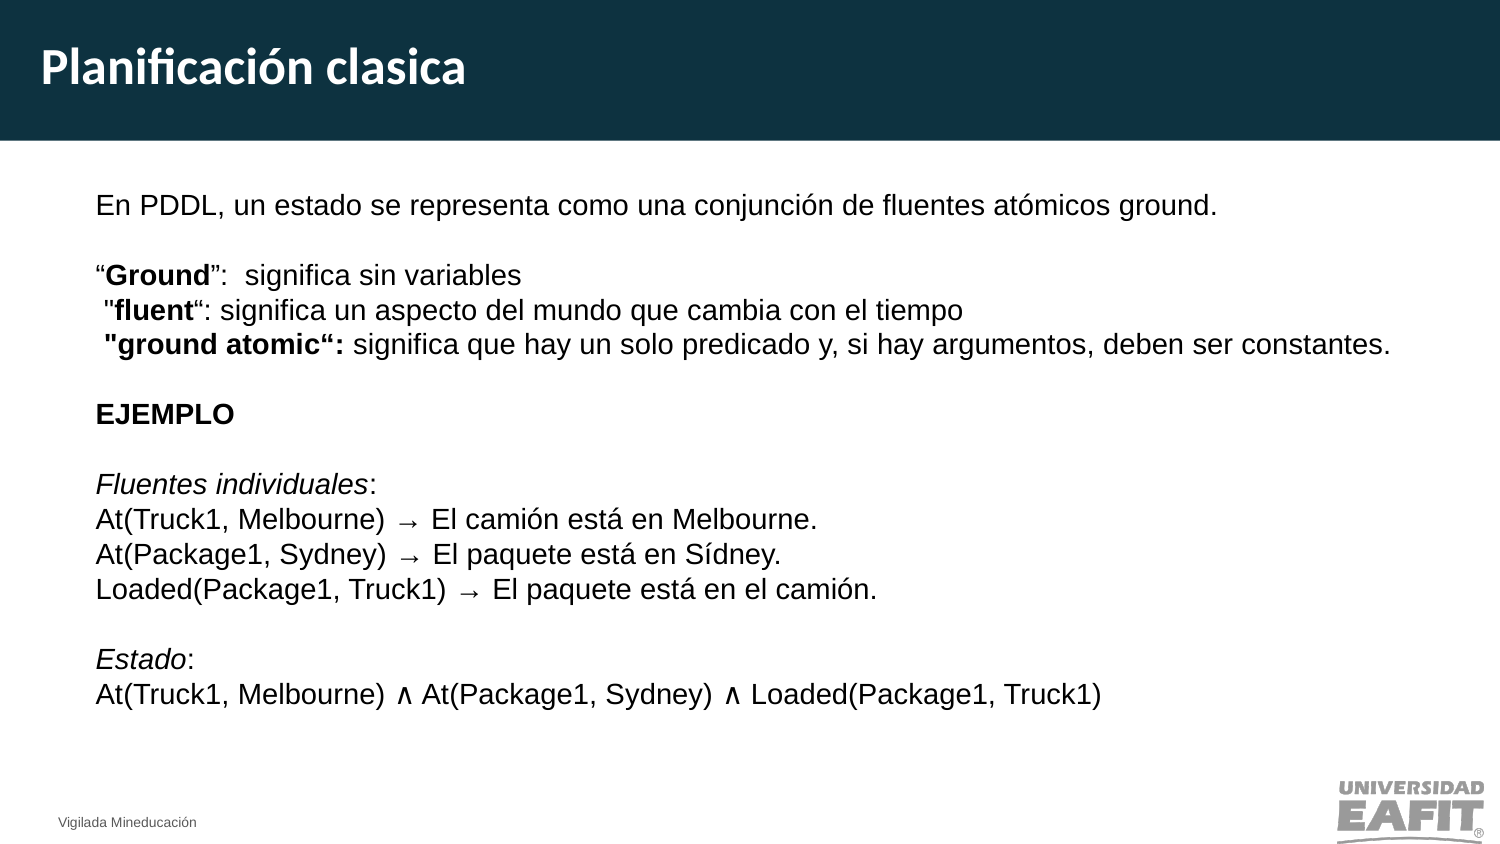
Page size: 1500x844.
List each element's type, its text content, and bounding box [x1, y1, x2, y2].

text_box Planificación clasica [25, 17, 1255, 166]
text_box En PDDL, un estado se representa como una conjunción de fluentes atómicos ground. “Ground”: significa sin variables "fluent“: significa un aspecto del mundo que cambia con el tiempo "ground atomic“: significa que hay un solo predicado y, si hay argumentos, deben ser constantes. EJEMPLO Fluentes individuales: At(Truck1, Melbourne) → El camión está en Melbourne. At(Package1, Sydney) → El paquete está en Sídney. Loaded(Package1, Truck1) → El paquete está en el camión. Estado: At(Truck1, Melbourne) ∧ At(Package1, Sydney) ∧ Loaded(Package1, Truck1) [80, 178, 1419, 753]
picture [1337, 781, 1484, 844]
